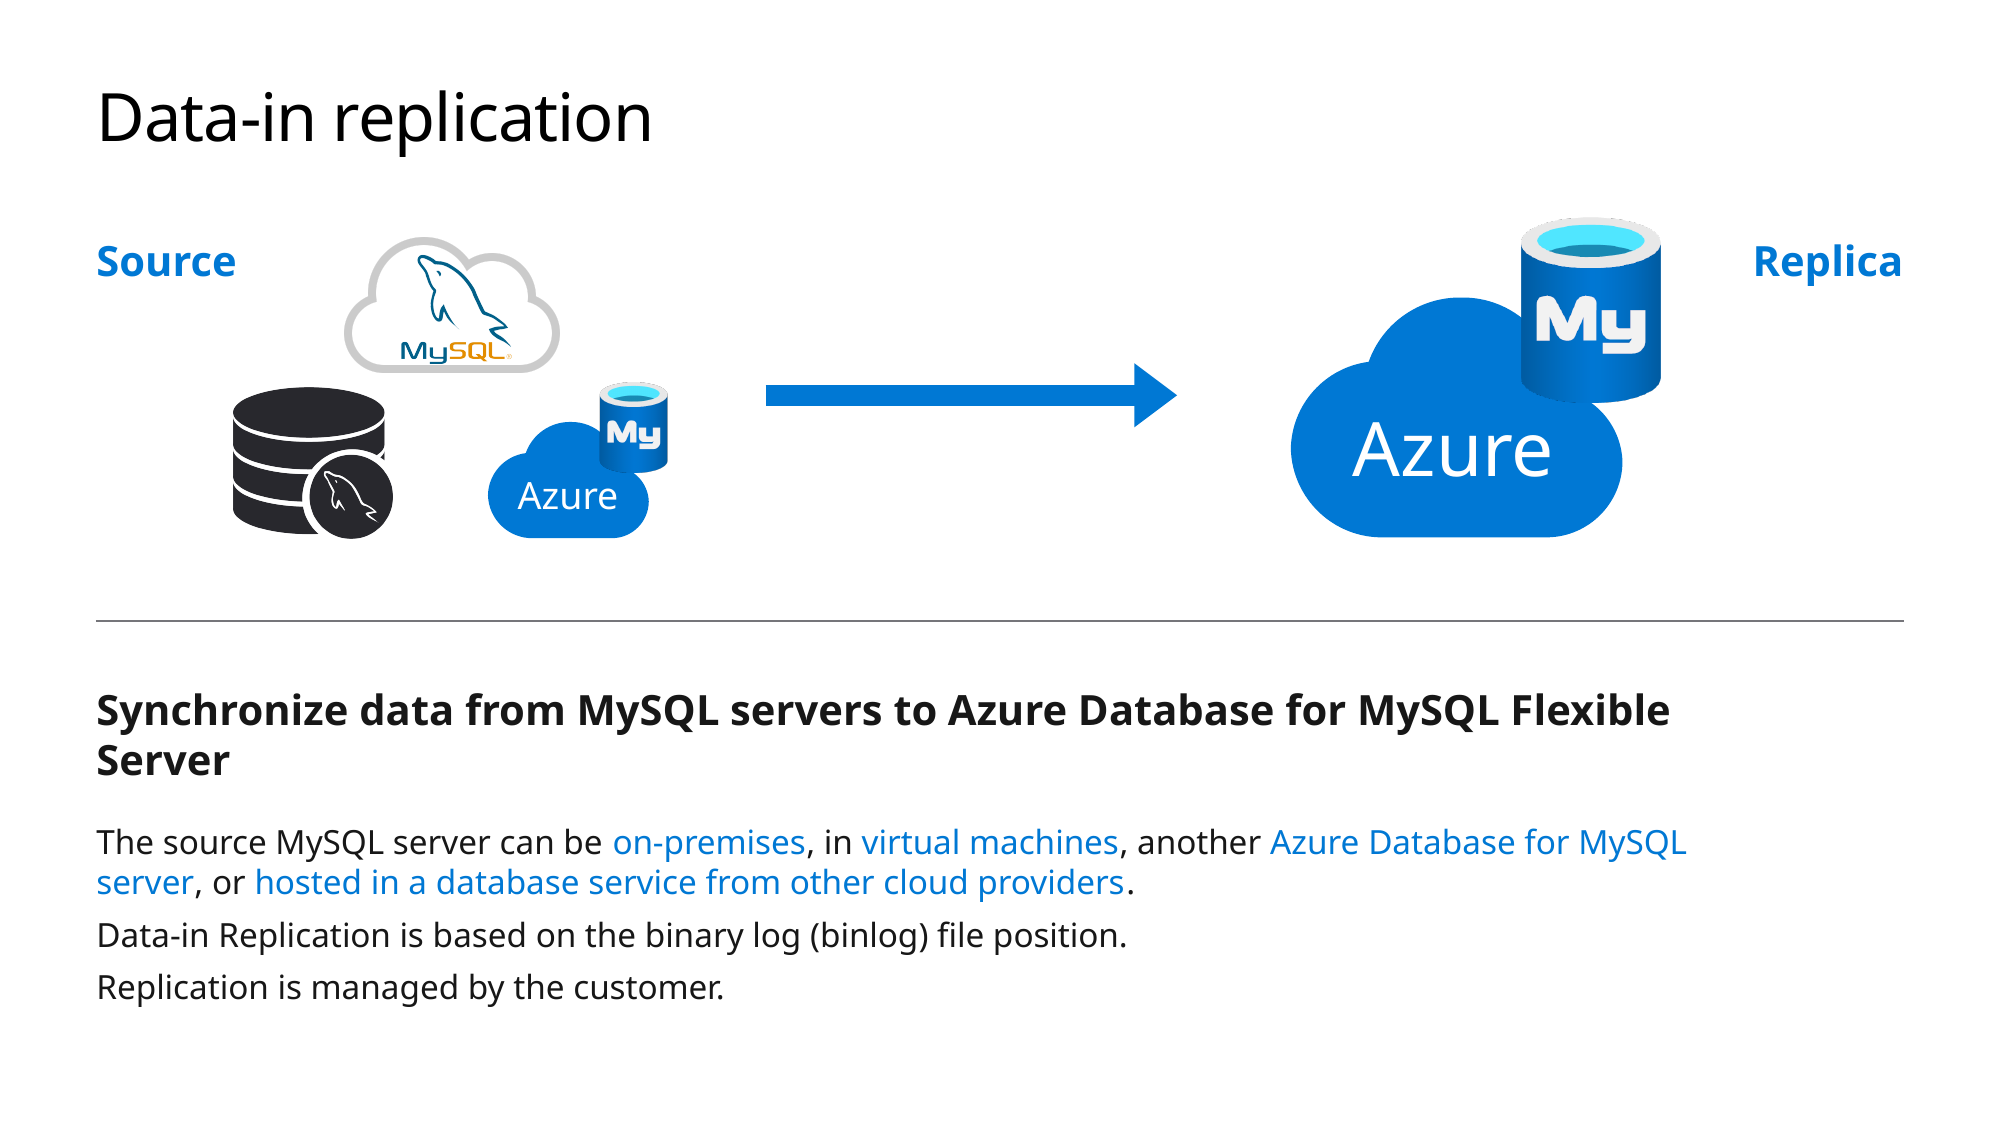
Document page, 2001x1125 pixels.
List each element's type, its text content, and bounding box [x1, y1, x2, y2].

text_box Synchronize data from MySQL servers to Azure Database for MySQL Flexible Server The source MySQL server can be on-premises, in virtual machines, another Azure Database for MySQL server, or hosted in a database service from other cloud providers. Data-in Replication is based on the binary log (binlog) file position. Replication is managed by the customer. [96, 676, 1777, 1014]
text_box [96, 180, 719, 539]
title Data-in replication [96, 75, 1904, 263]
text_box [1290, 216, 1904, 538]
